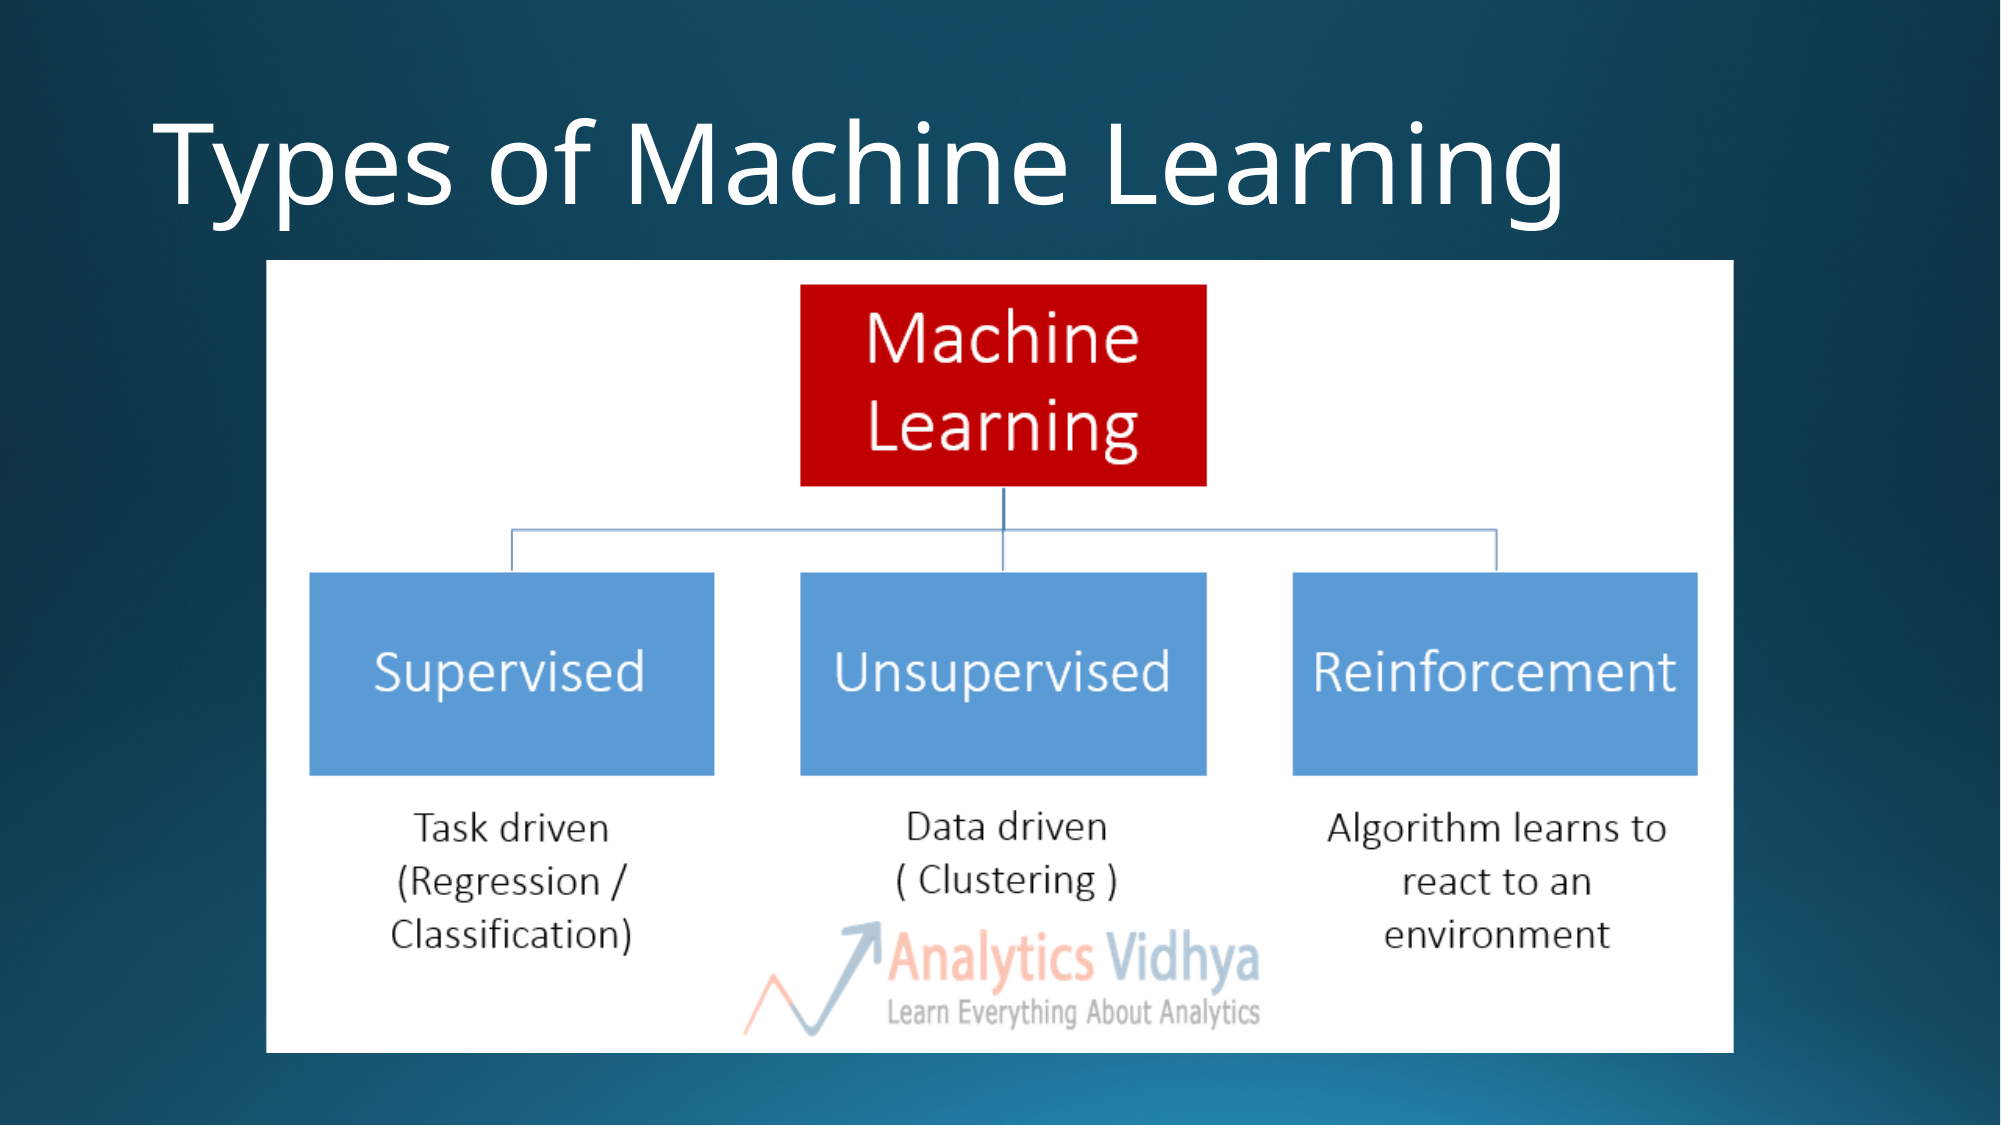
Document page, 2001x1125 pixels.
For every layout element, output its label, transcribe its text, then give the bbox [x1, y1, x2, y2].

picture [0, 0, 2001, 1125]
title Types of Machine Learning [137, 59, 1863, 278]
